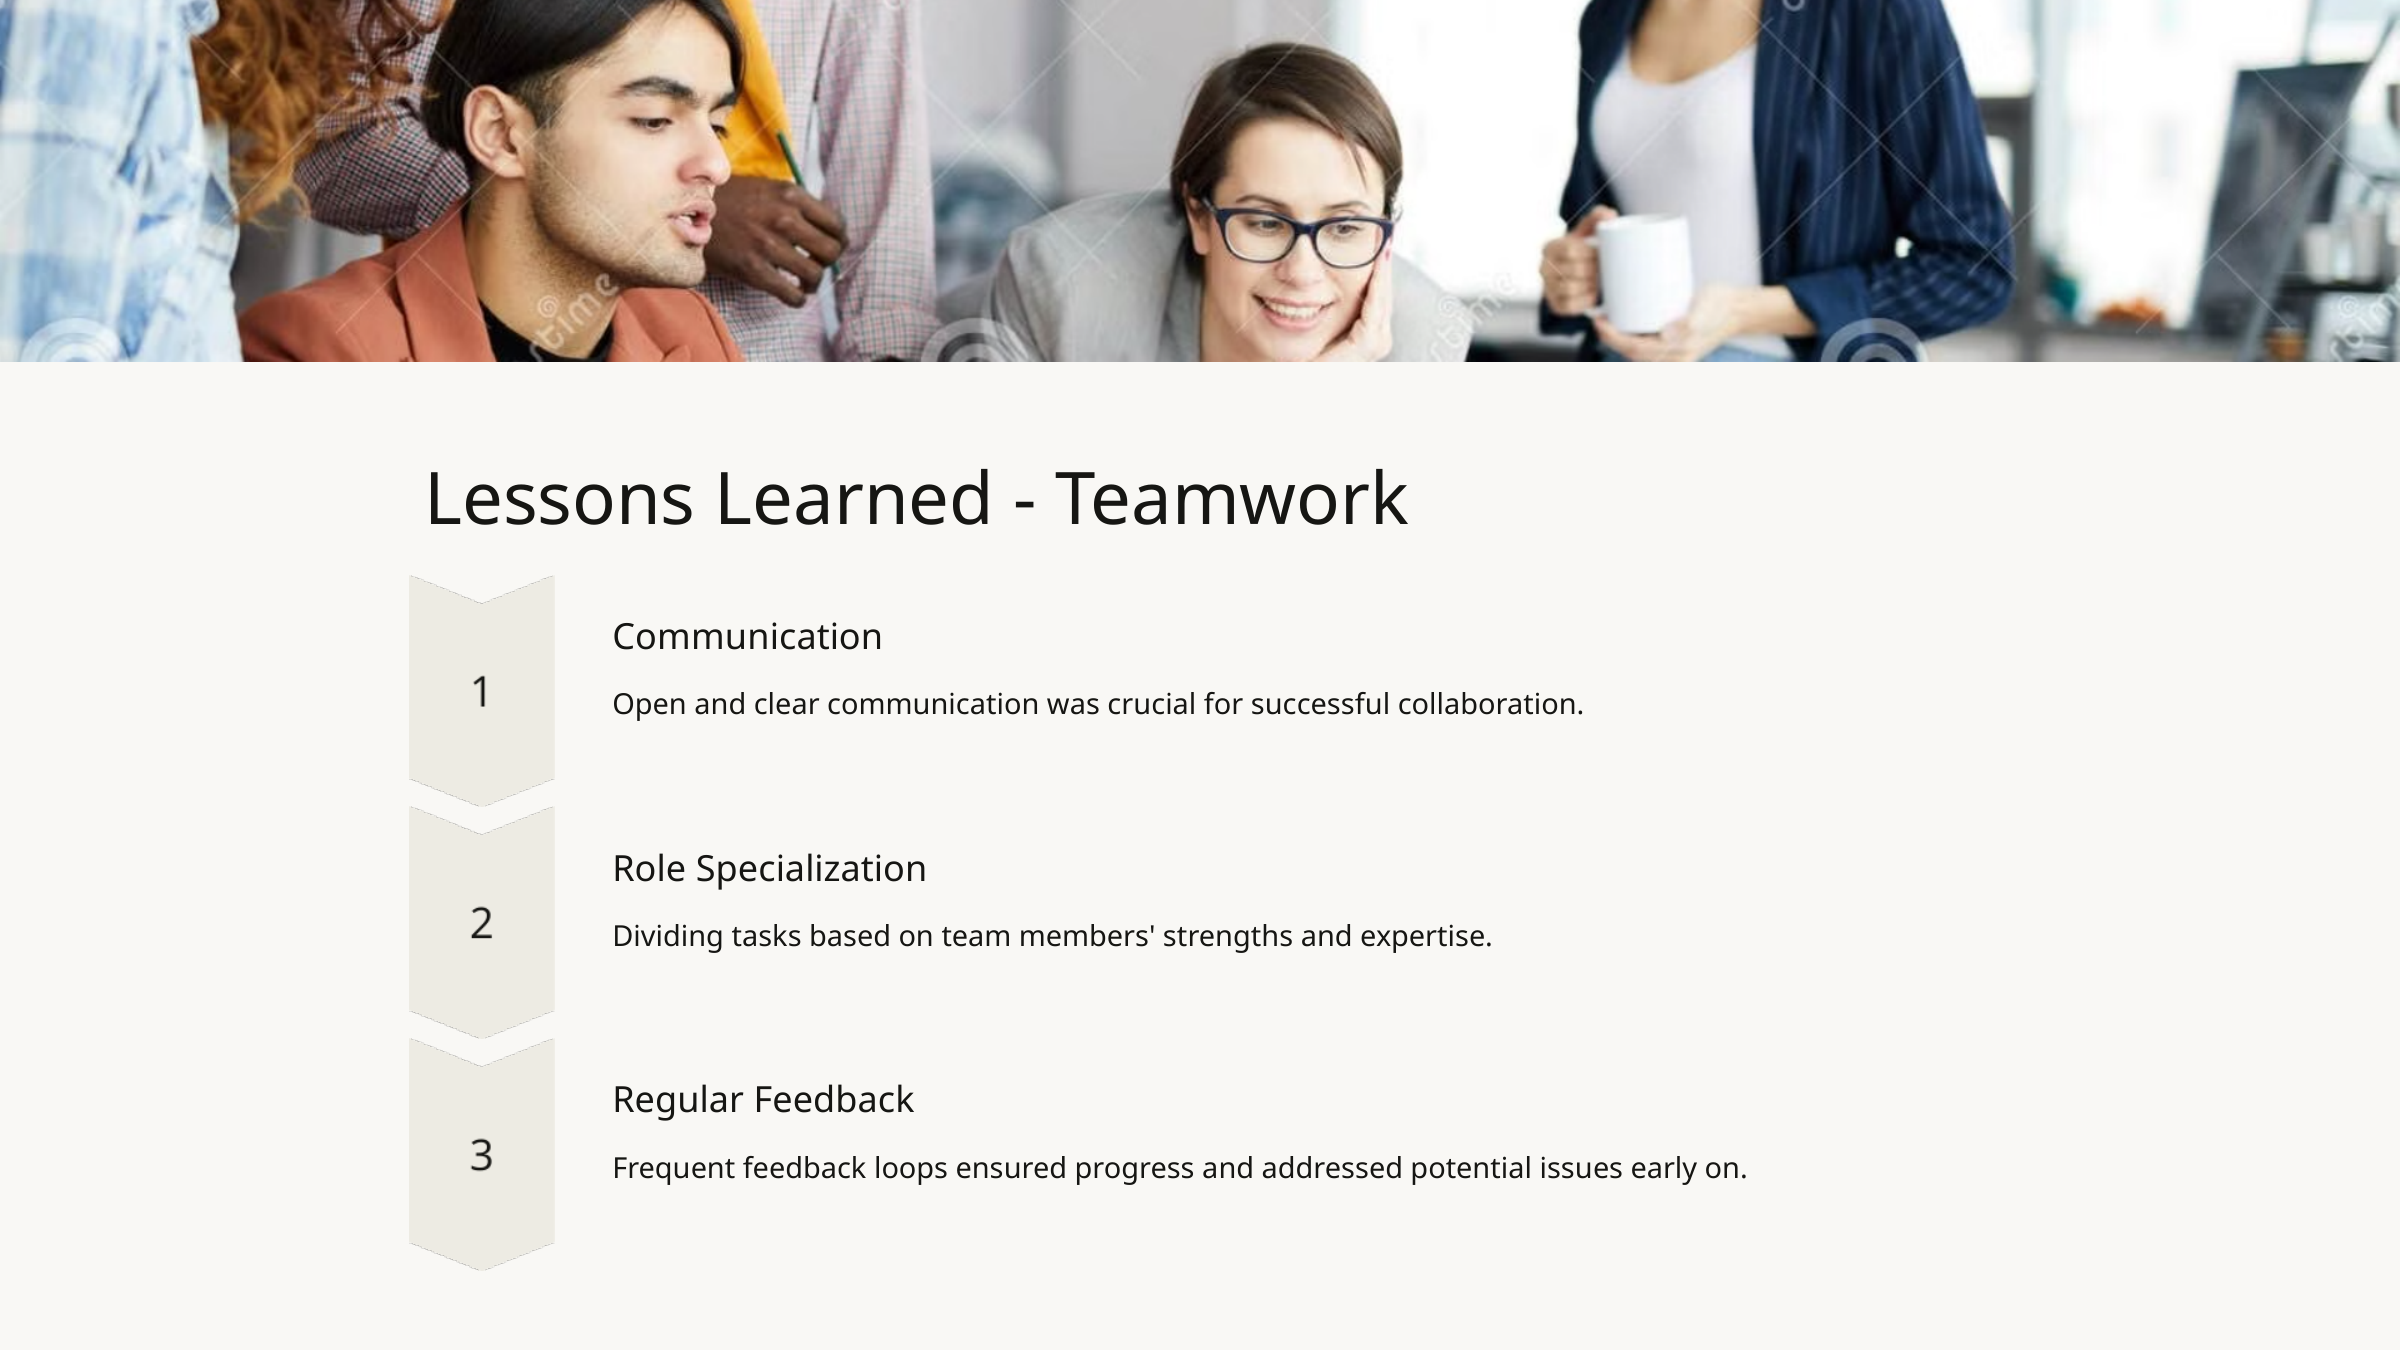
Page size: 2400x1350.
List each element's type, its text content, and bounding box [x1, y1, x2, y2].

text_box Role Specialization [597, 835, 960, 882]
text_box Communication [597, 604, 960, 650]
text_box Frequent feedback loops ensured progress and addressed potential issues early on. [597, 1130, 1991, 1177]
text_box [0, 362, 2400, 1350]
text_box Open and clear communication was crucial for successful collaboration. [597, 666, 1991, 714]
picture [409, 575, 555, 1271]
text_box Dividing tasks based on team members' strengths and expertise. [597, 898, 1991, 945]
picture [0, 0, 2400, 362]
text_box Regular Feedback [597, 1067, 960, 1113]
text_box Lessons Learned - Teamwork [409, 441, 1406, 532]
